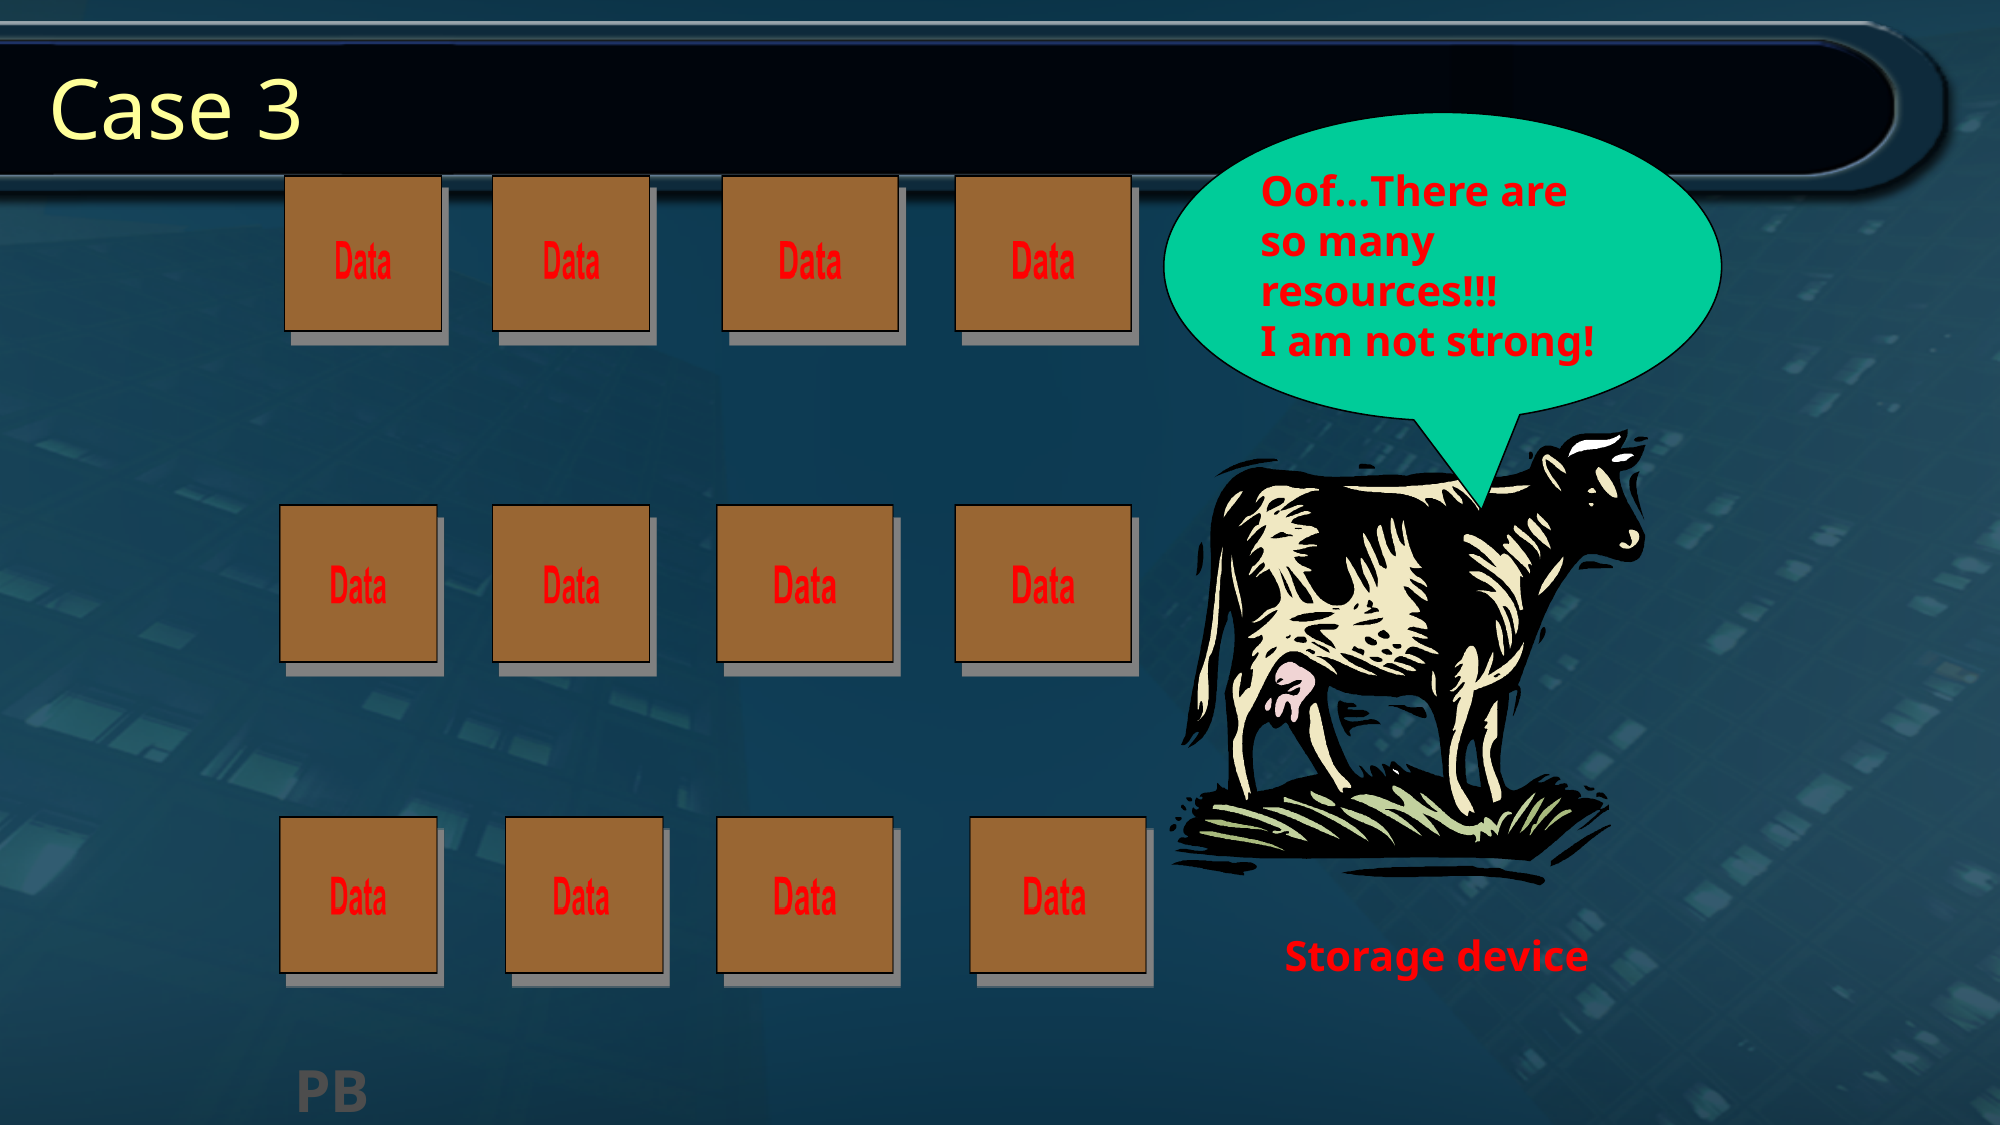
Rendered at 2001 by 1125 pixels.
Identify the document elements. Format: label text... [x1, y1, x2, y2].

text_box PB [279, 1046, 638, 1125]
picture [0, 0, 2000, 1125]
text_box Storage device [1189, 922, 1686, 987]
text_box Oof…There are so many resources!!! I am not strong! [1163, 112, 1722, 419]
title Case 3 [33, 24, 1950, 188]
